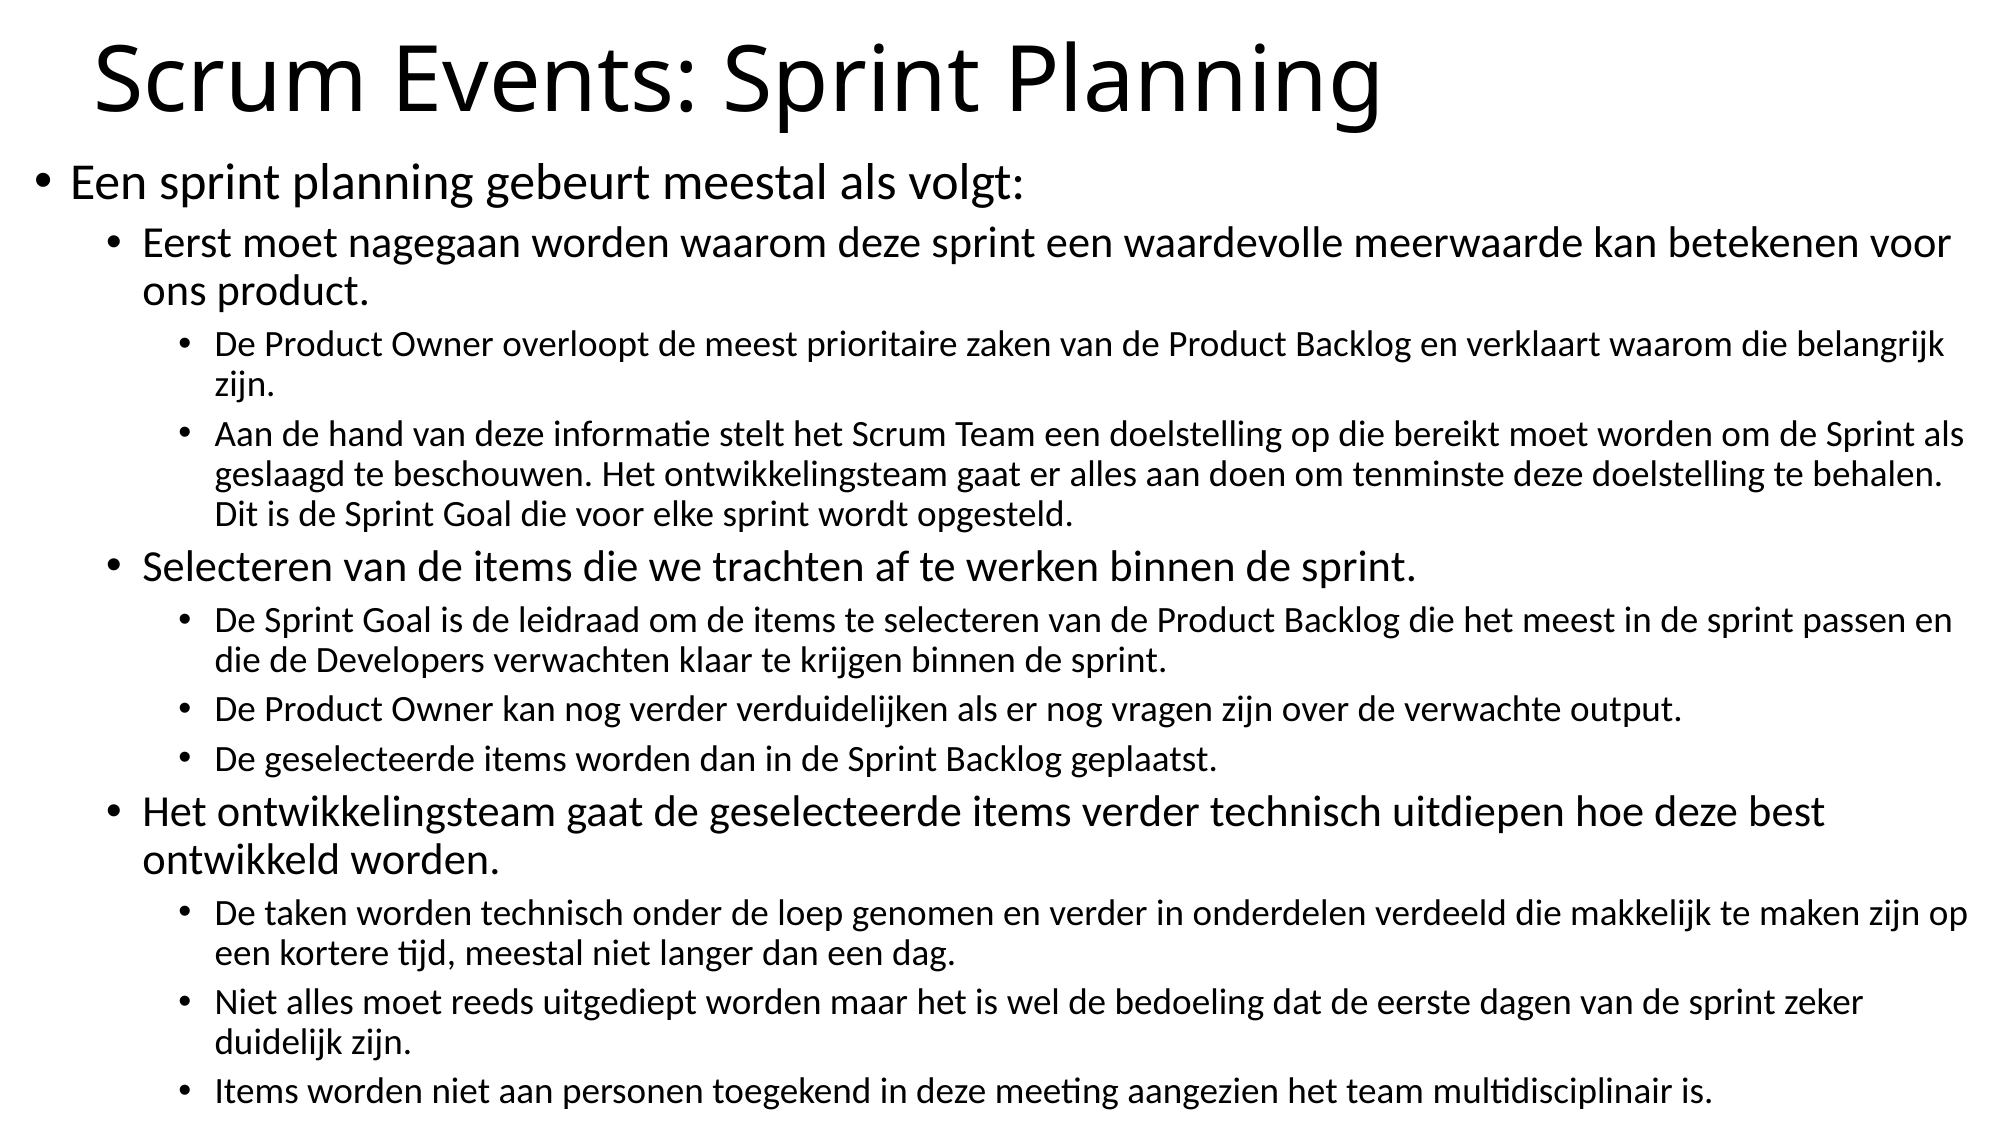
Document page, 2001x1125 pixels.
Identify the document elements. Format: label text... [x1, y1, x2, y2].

list Een sprint planning gebeurt meestal als volgt: Eerst moet nagegaan worden waarom deze sprint een waardevolle meerwaarde kan betekenen voor ons product. De Product Owner overloopt de meest prioritaire zaken van de Product Backlog en verklaart waarom die belangrijk zijn. Aan de hand van deze informatie stelt het Scrum Team een doelstelling op die bereikt moet worden om de Sprint als geslaagd te beschouwen. Het ontwikkelingsteam gaat er alles aan doen om tenminste deze doelstelling te behalen. Dit is de Sprint Goal die voor elke sprint wordt opgesteld. Selecteren van de items die we trachten af te werken binnen de sprint. De Sprint Goal is de leidraad om de items te selecteren van de Product Backlog die het meest in de sprint passen en die de Developers verwachten klaar te krijgen binnen de sprint. De Product Owner kan nog verder verduidelijken als er nog vragen zijn over de verwachte output. De geselecteerde items worden dan in de Sprint Backlog geplaatst. Het ontwikkelingsteam gaat de geselecteerde items verder technisch uitdiepen hoe deze best ontwikkeld worden. De taken worden technisch onder de loep genomen en verder in onderdelen verdeeld die makkelijk te maken zijn op een kortere tijd, meestal niet langer dan een dag. Niet alles moet reeds uitgediept worden maar het is wel de bedoeling dat de eerste dagen van de sprint zeker duidelijk zijn. Items worden niet aan personen toegekend in deze meeting aangezien het team multidisciplinair is. [19, 147, 2000, 1125]
title Scrum Events: Sprint Planning [78, 16, 1804, 147]
